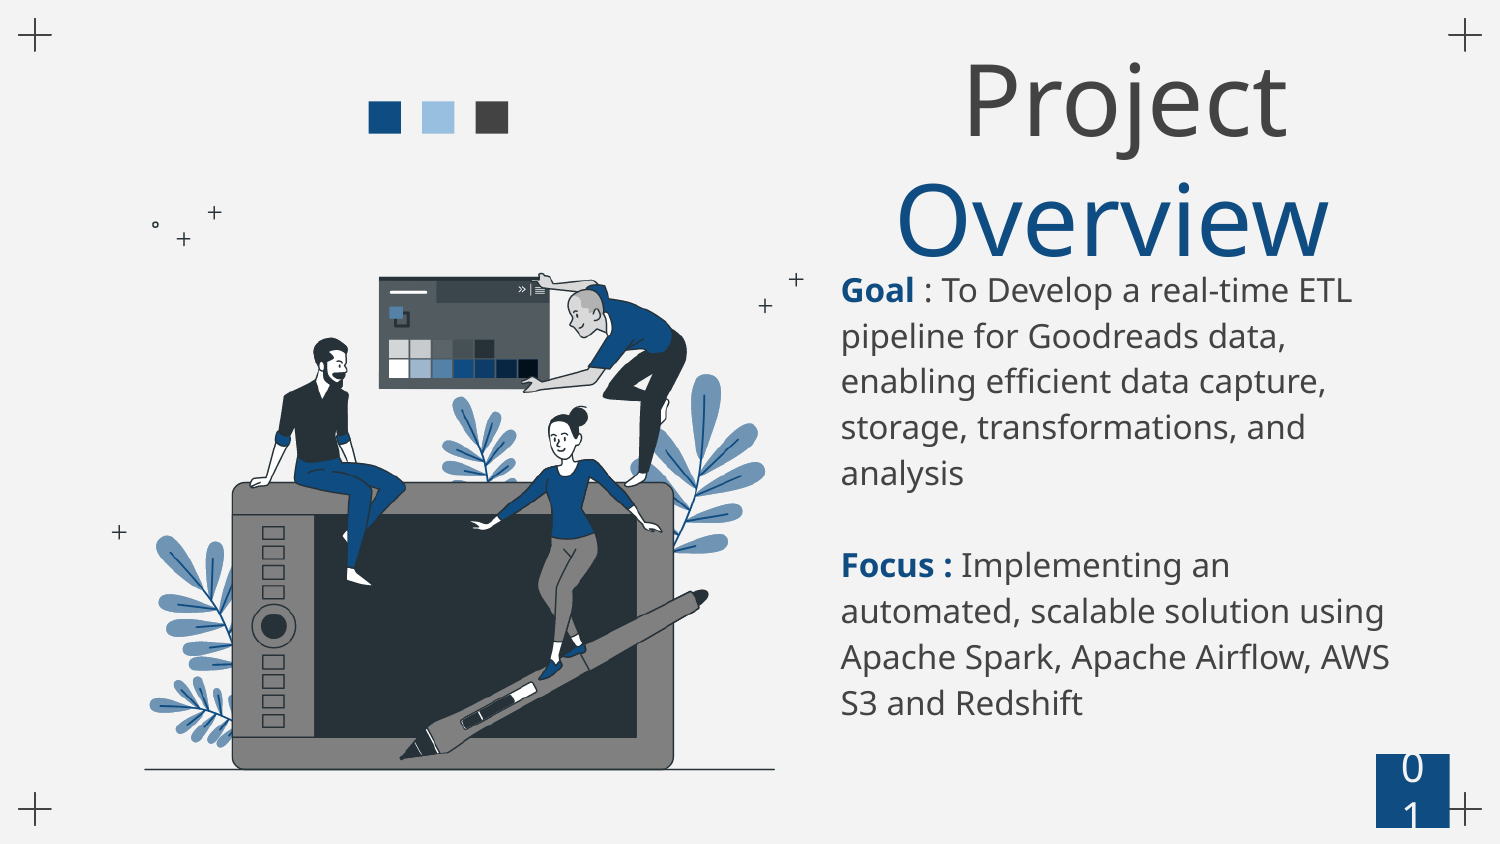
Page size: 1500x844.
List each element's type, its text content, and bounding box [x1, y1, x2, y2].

picture [98, 187, 815, 777]
subtitle Goal : To Develop a real-time ETL pipeline for Goodreads data, enabling efficient data capture, storage, transformations, and analysis Focus : Implementing an automated, scalable solution using Apache Spark, Apache Airflow, AWS S3 and Redshift [825, 362, 1434, 817]
text_box [368, 101, 401, 134]
text_box [475, 101, 509, 134]
text_box [422, 101, 455, 134]
title Project Overview [874, 21, 1377, 297]
text_box 01 [1376, 754, 1450, 828]
